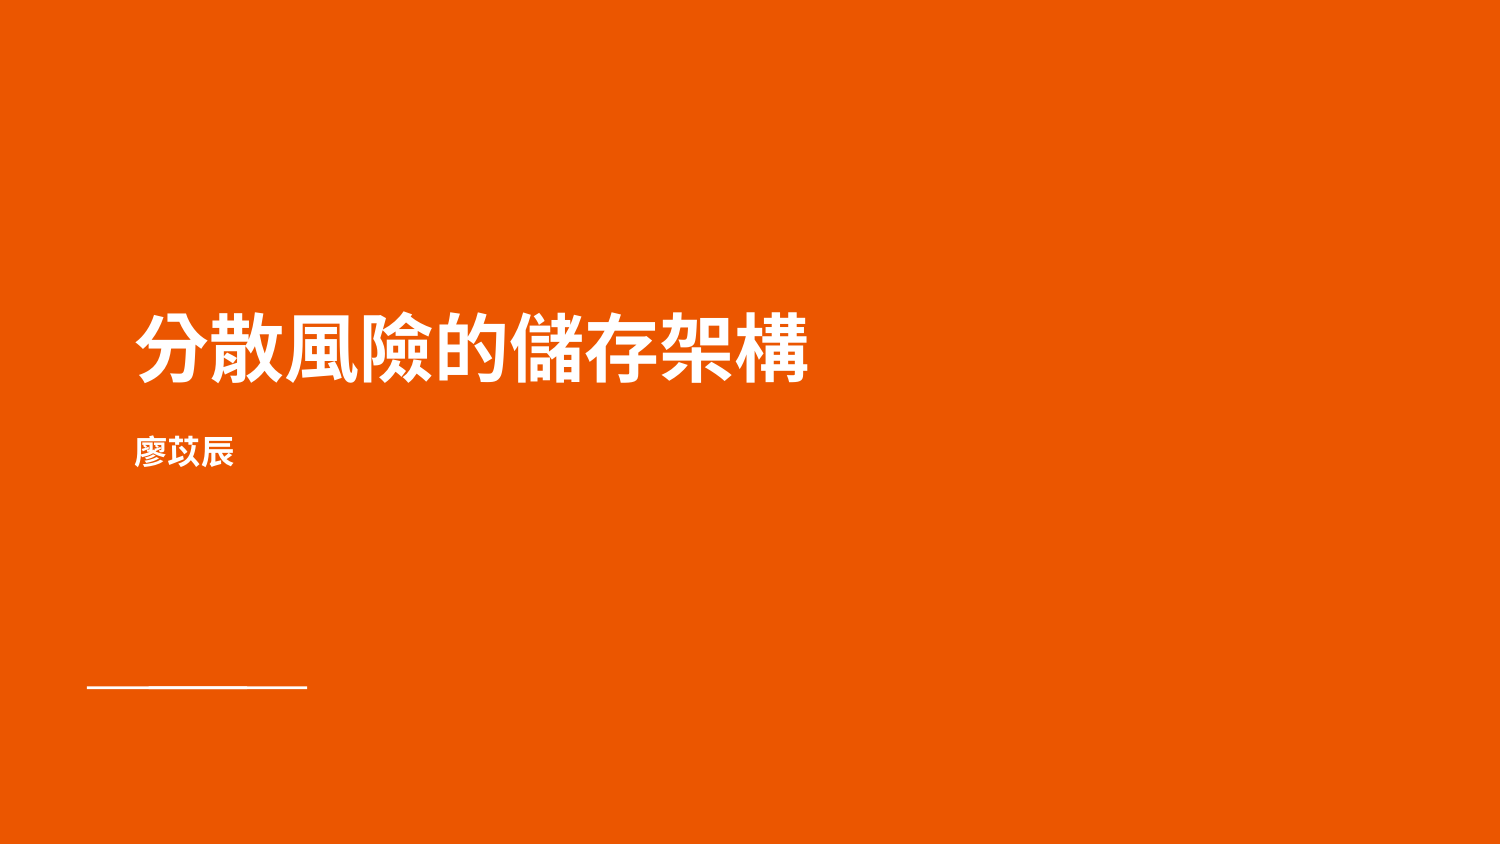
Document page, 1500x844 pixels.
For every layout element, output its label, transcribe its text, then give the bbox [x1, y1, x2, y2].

title 分散風險的儲存架構 廖苡辰 [119, 141, 1272, 632]
